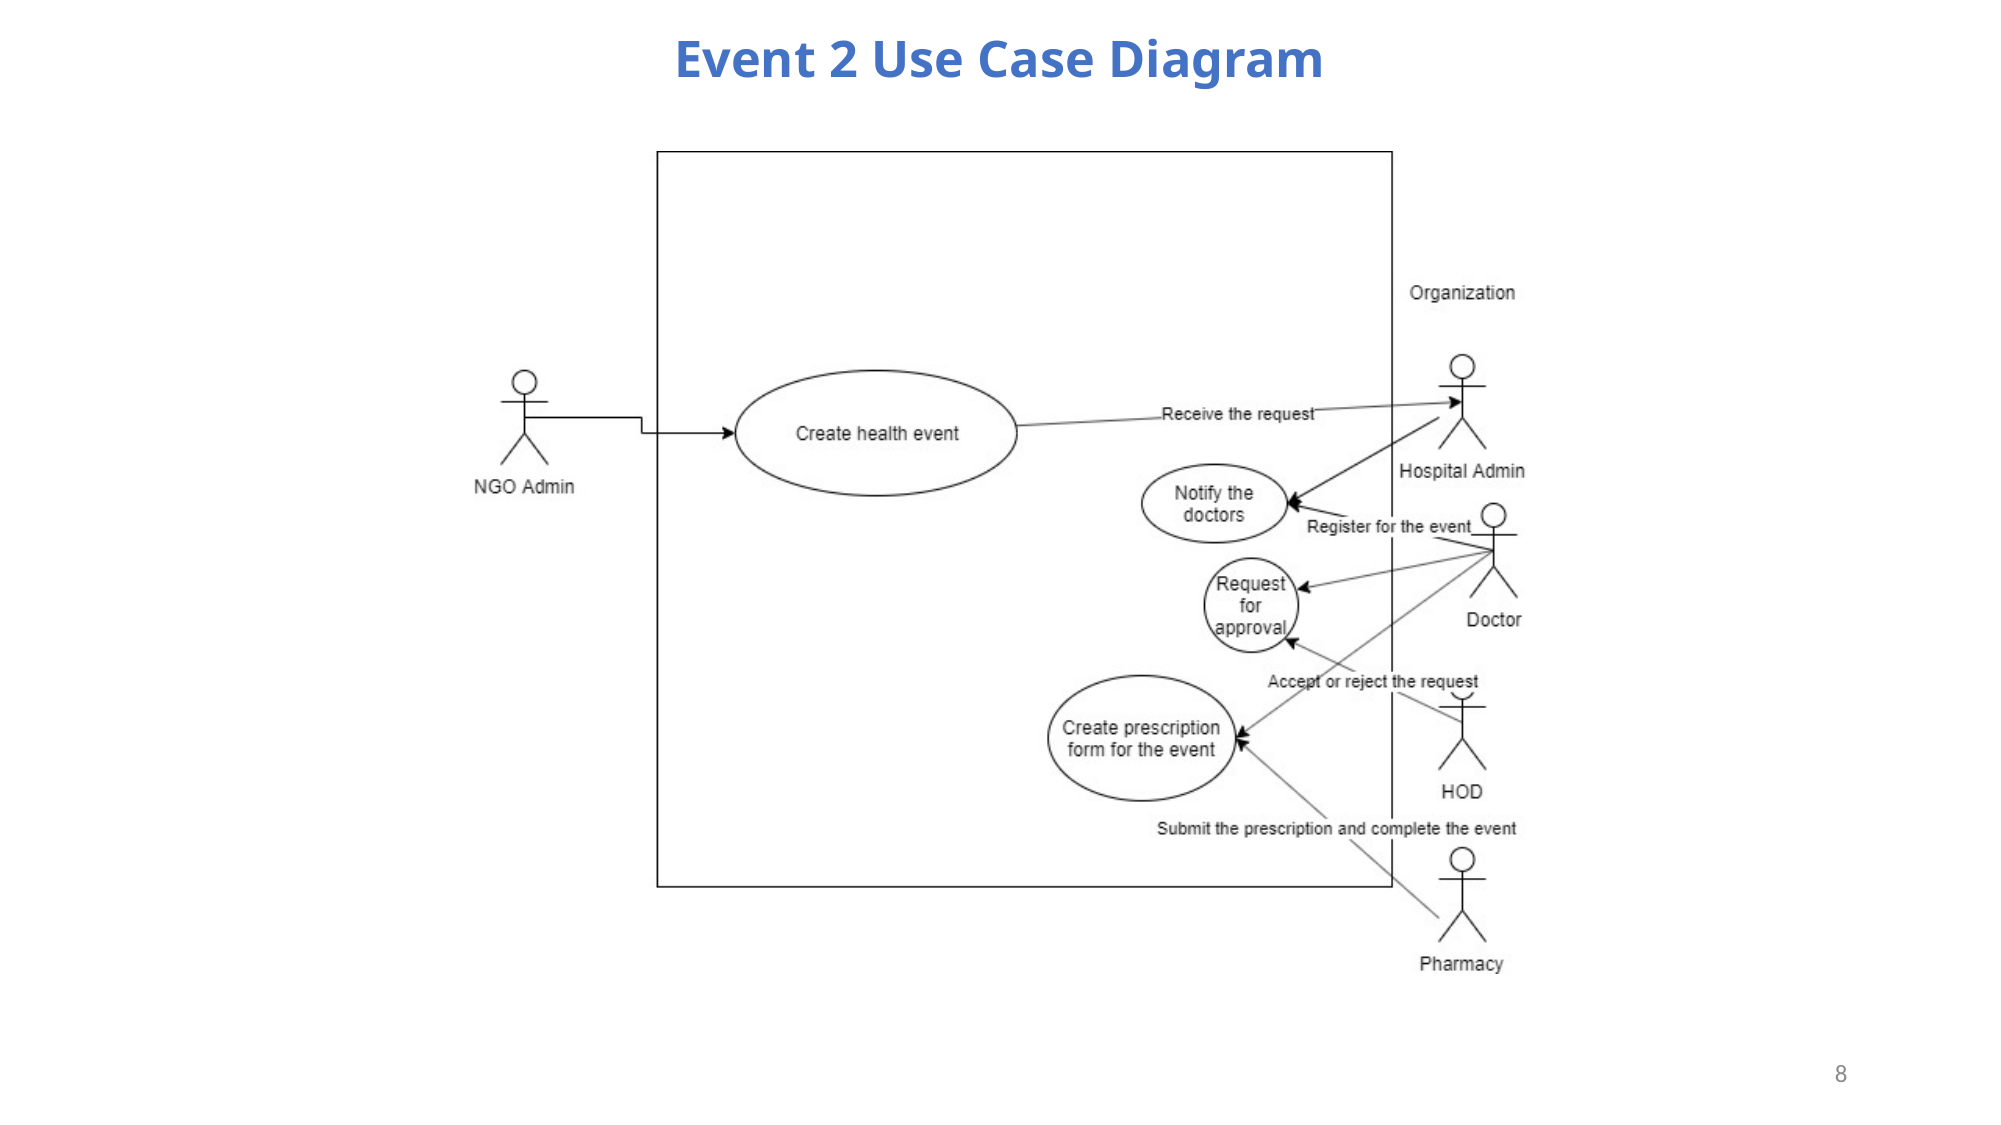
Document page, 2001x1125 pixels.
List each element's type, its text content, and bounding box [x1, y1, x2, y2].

slide_number 8 [1412, 1042, 1863, 1103]
title Event 2 Use Case Diagram [137, 25, 1863, 96]
picture [474, 151, 1526, 974]
